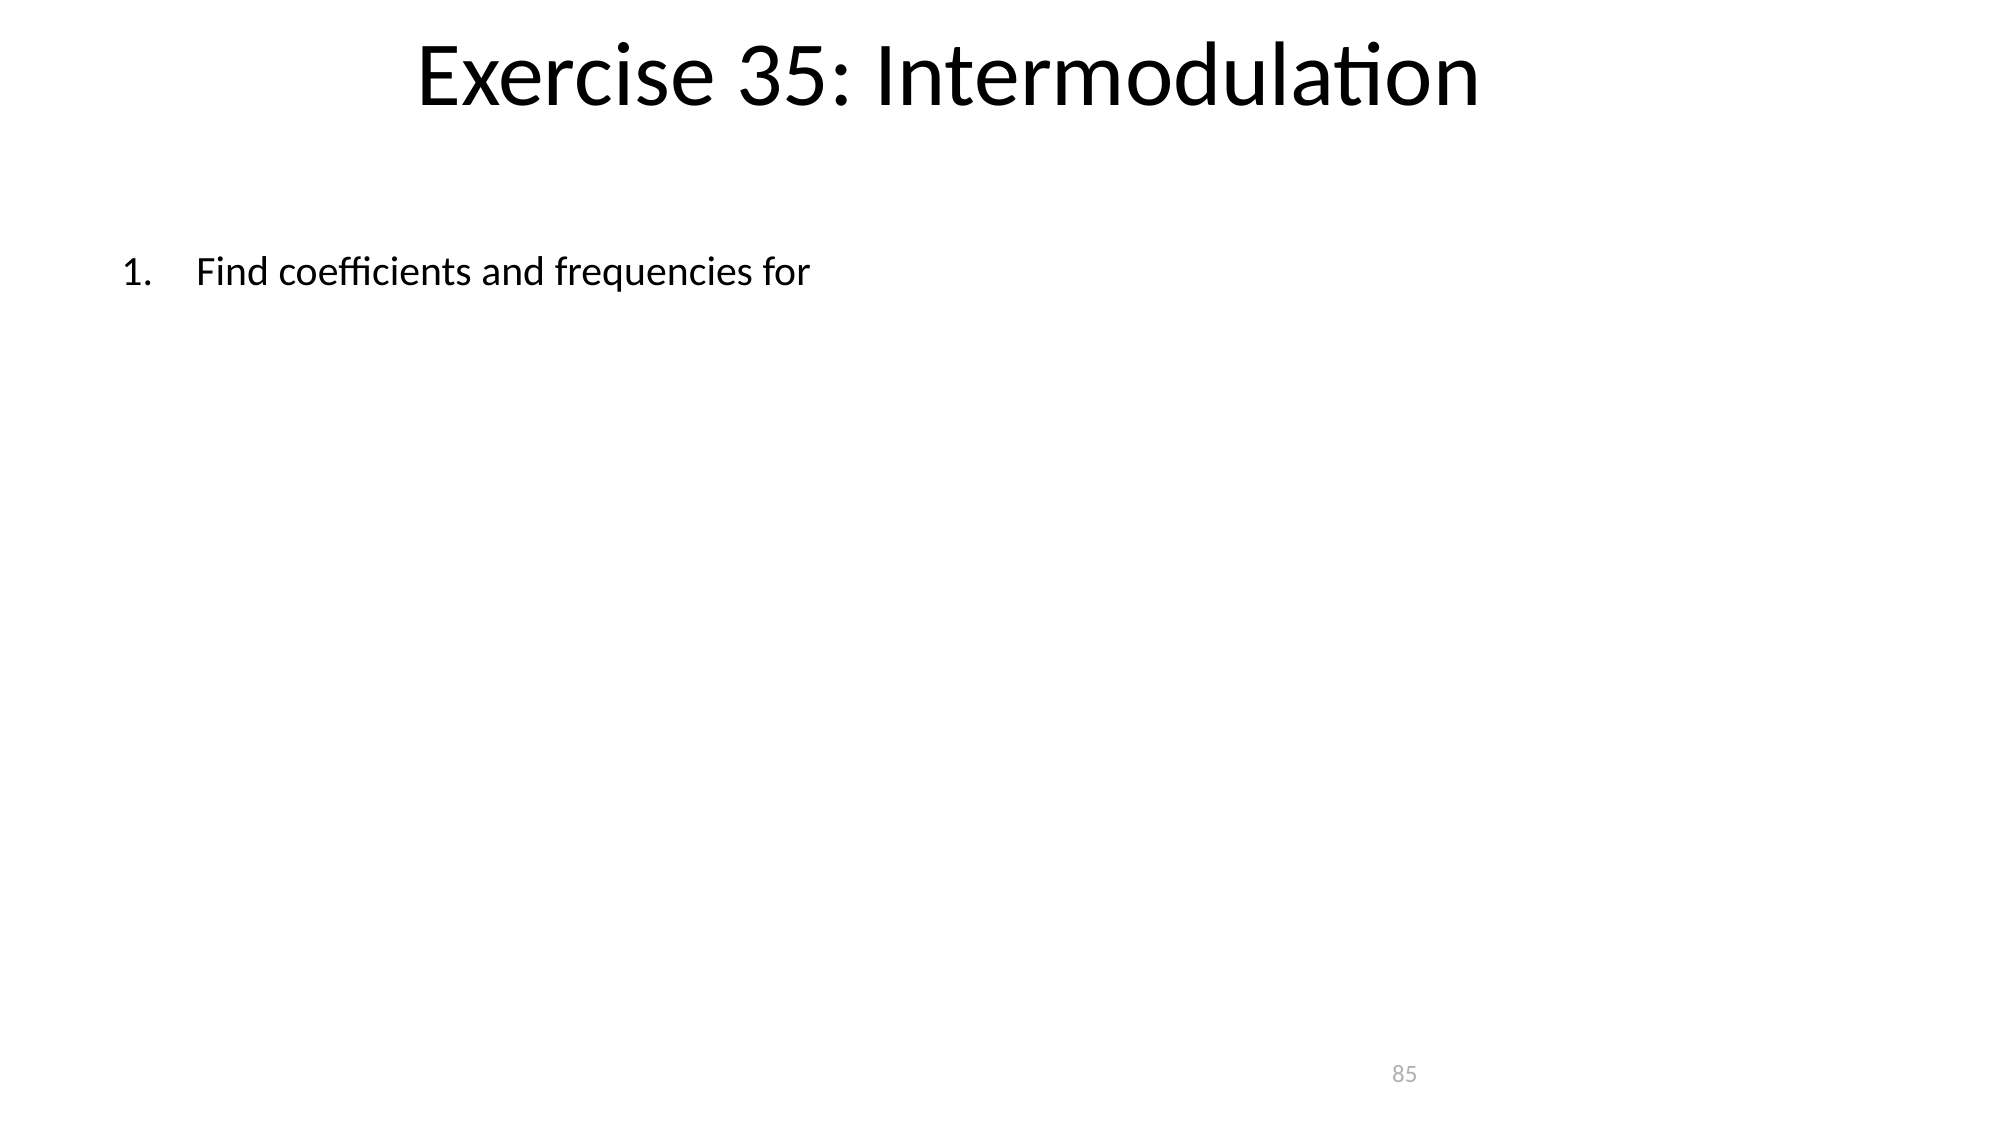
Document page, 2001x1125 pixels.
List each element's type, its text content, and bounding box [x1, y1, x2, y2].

slide_number 85 [1074, 738, 1425, 1125]
text_box Exercise 35: Intermodulation [33, 13, 1867, 124]
